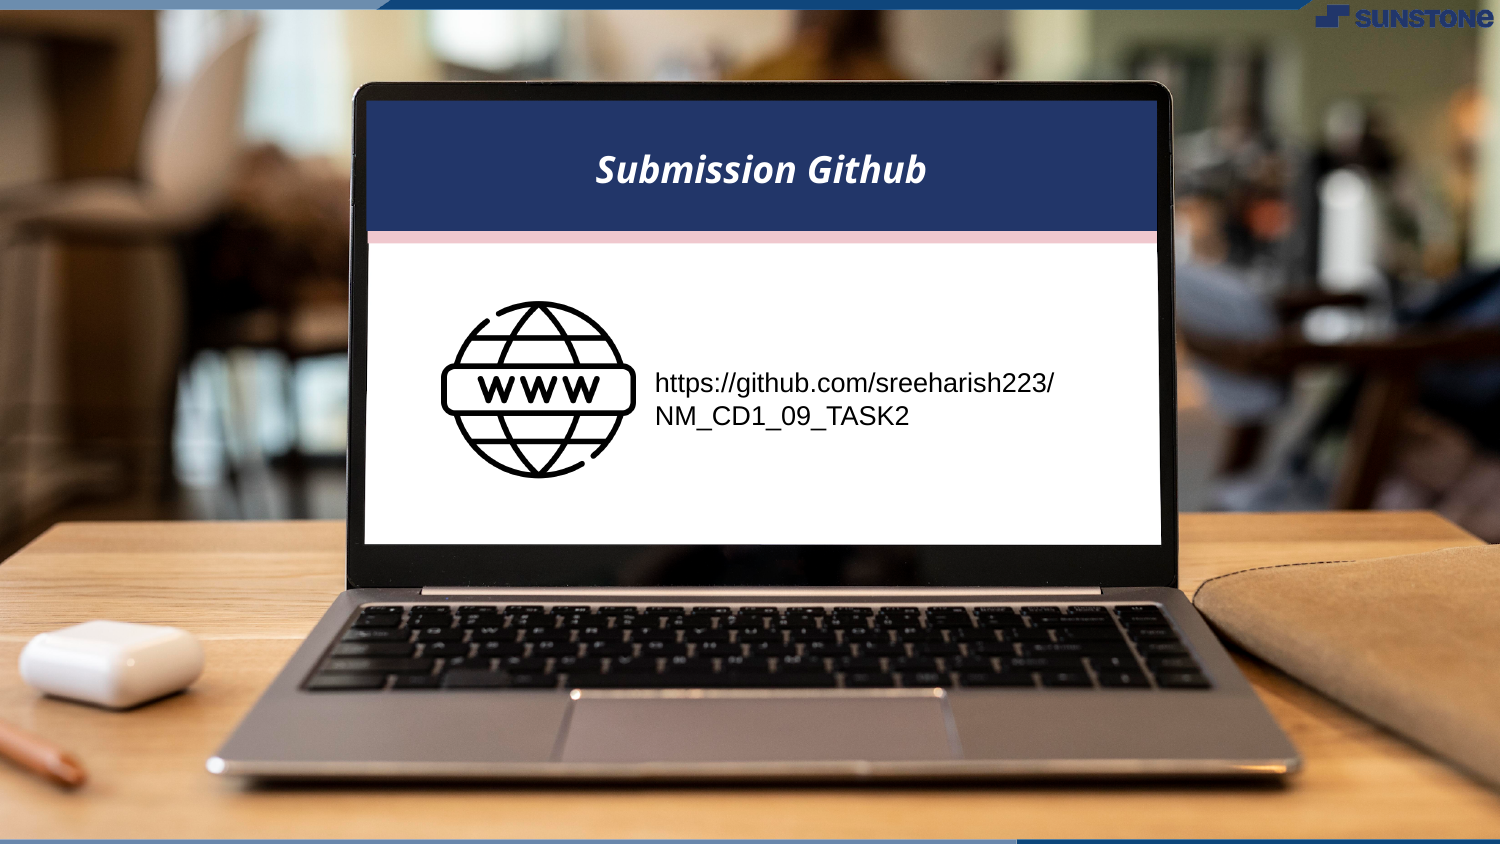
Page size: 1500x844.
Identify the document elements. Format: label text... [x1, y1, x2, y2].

list Submission Github [432, 131, 1091, 206]
text_box https://github.com/sreeharish223/NM_CD1_09_TASK2 [640, 350, 1182, 446]
picture [0, 0, 1500, 844]
